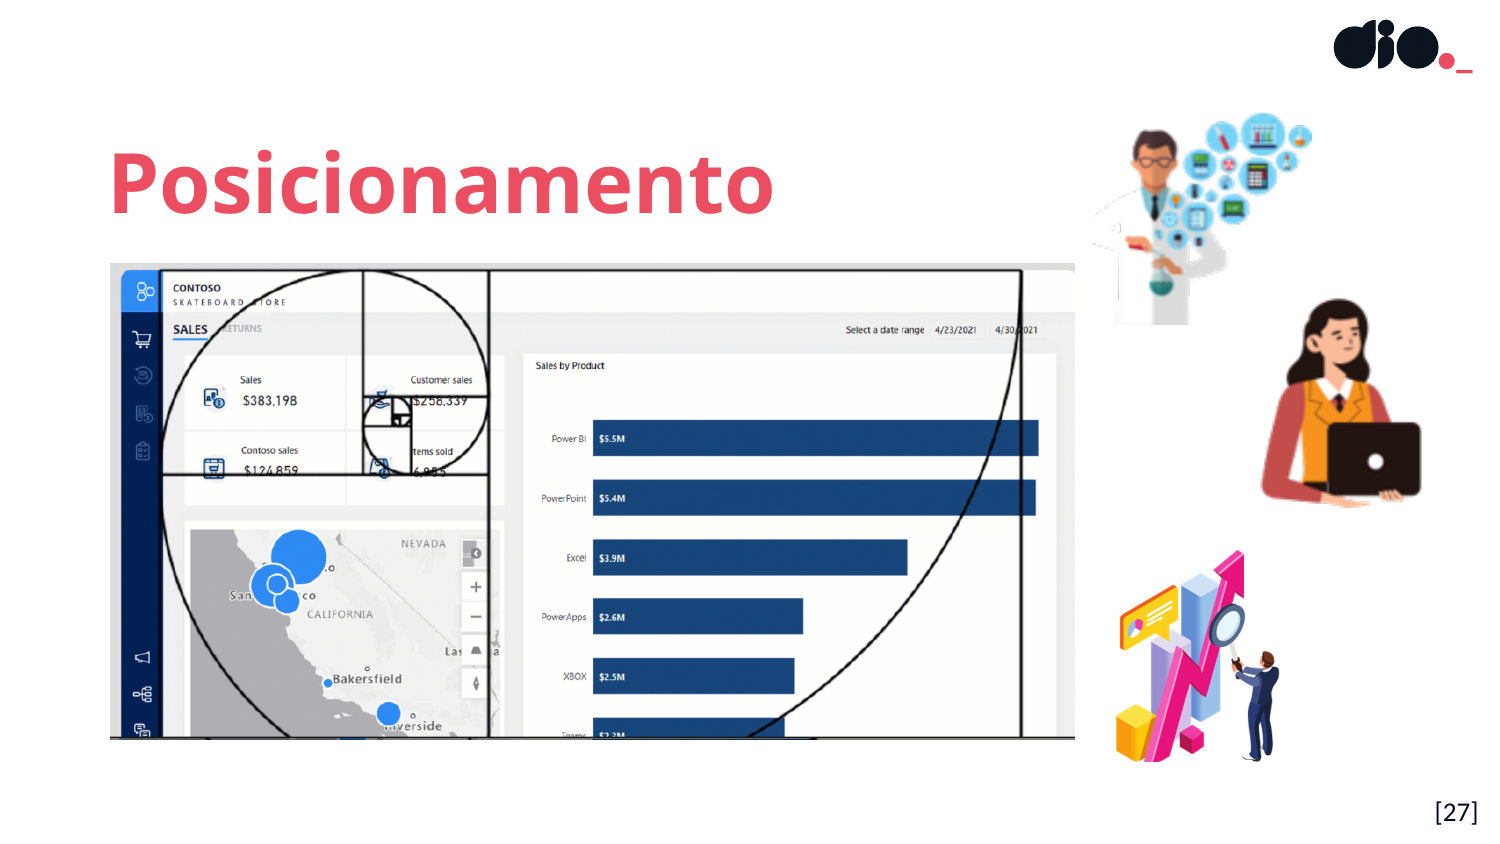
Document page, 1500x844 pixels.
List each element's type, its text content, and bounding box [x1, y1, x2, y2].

text_box Posicionamento [92, 104, 1408, 243]
picture [1333, 19, 1473, 74]
picture [110, 263, 1075, 740]
picture [1091, 112, 1442, 508]
picture [1095, 549, 1305, 763]
slide_number [27] [1403, 779, 1494, 844]
